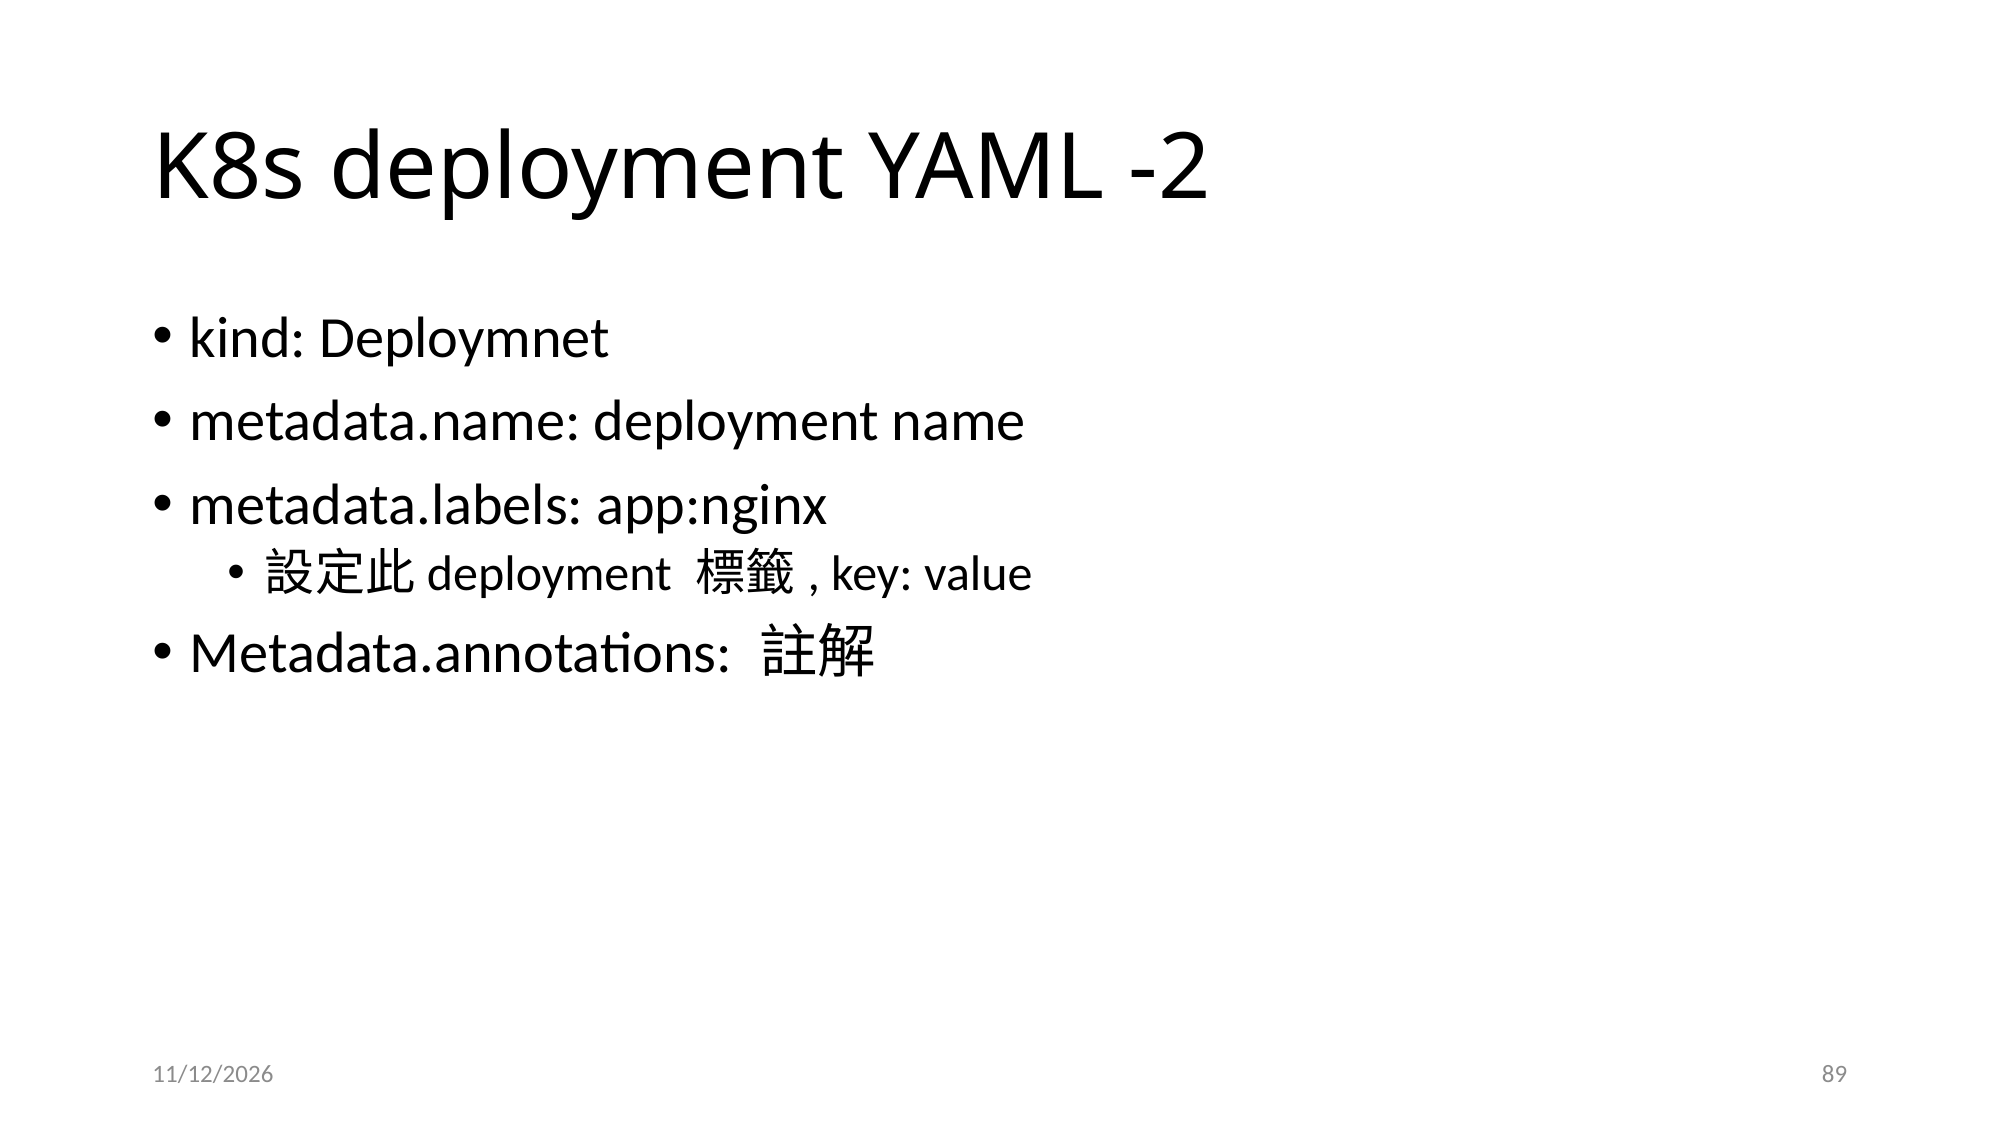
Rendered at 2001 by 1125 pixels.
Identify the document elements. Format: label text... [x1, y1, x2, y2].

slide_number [137, 1042, 588, 1103]
slide_number 89 [1412, 1042, 1863, 1103]
title K8s deployment YAML -2 [137, 59, 1863, 278]
list kind: Deploymnet metadata.name: deployment name metadata.labels: app:nginx 設定此deployment 標籤, key: value Metadata.annotations: 註解 [137, 299, 1863, 1014]
